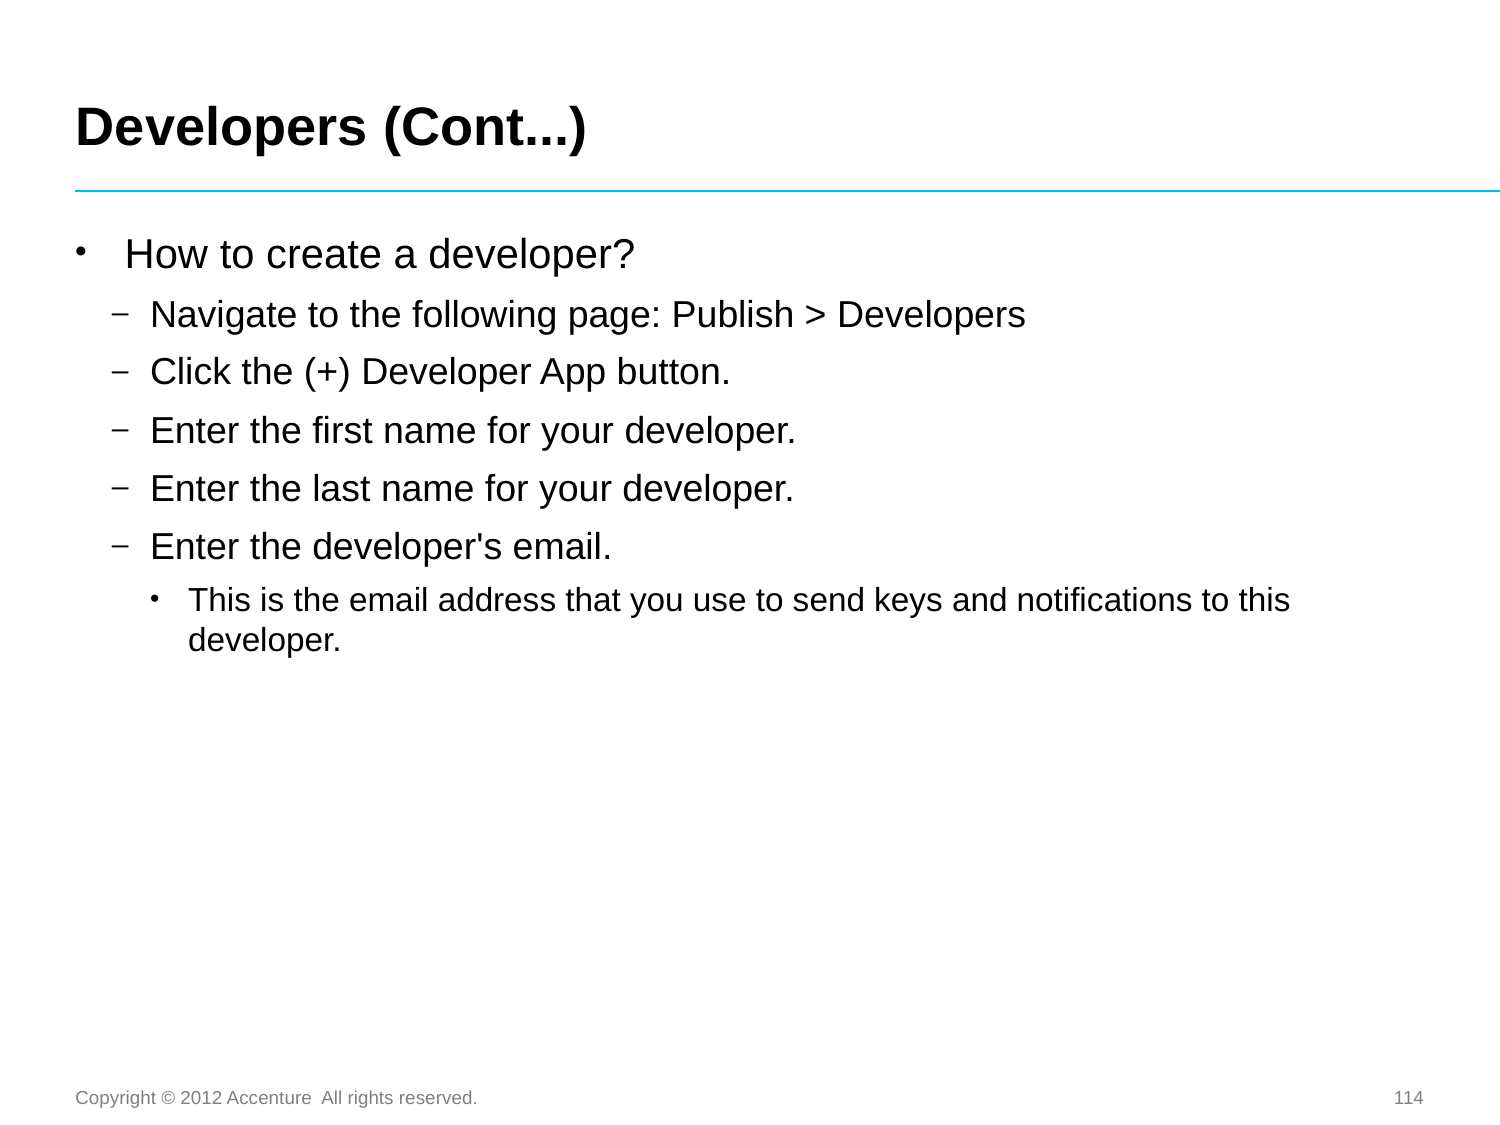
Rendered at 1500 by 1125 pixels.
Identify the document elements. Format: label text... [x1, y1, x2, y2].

title Developers (Cont...) [75, 27, 1422, 157]
list How to create a developer? Navigate to the following page: Publish > Developers Click the (+) Developer App button. Enter the first name for your developer. Enter the last name for your developer. Enter the developer's email. This is the email address that you use to send keys and notifications to this developer. [75, 226, 1425, 1018]
